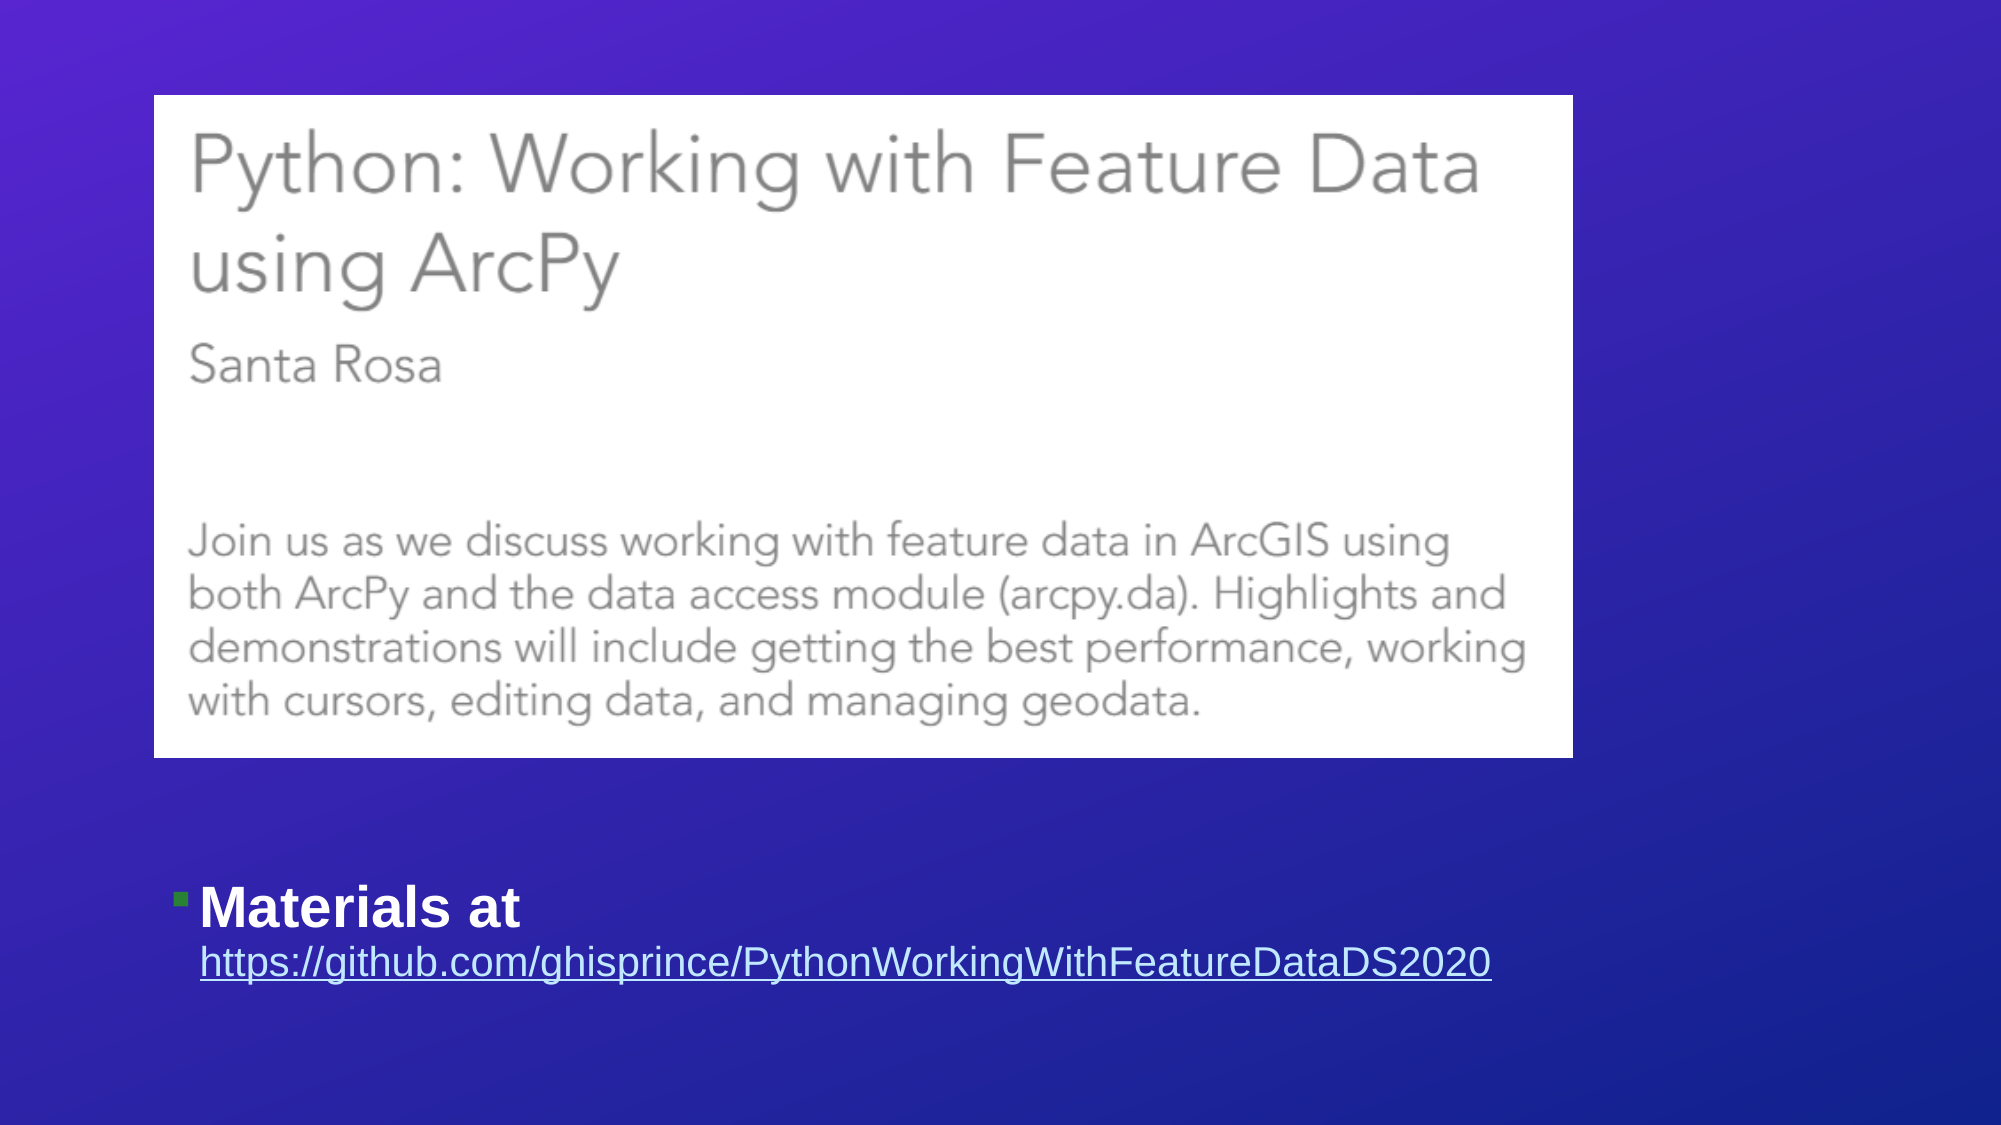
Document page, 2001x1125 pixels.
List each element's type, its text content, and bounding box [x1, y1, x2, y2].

text_box Materials at https://github.com/ghisprince/PythonWorkingWithFeatureDataDS2020 [154, 869, 1797, 1082]
picture [154, 94, 1573, 759]
text_box [0, 0, 2000, 1125]
